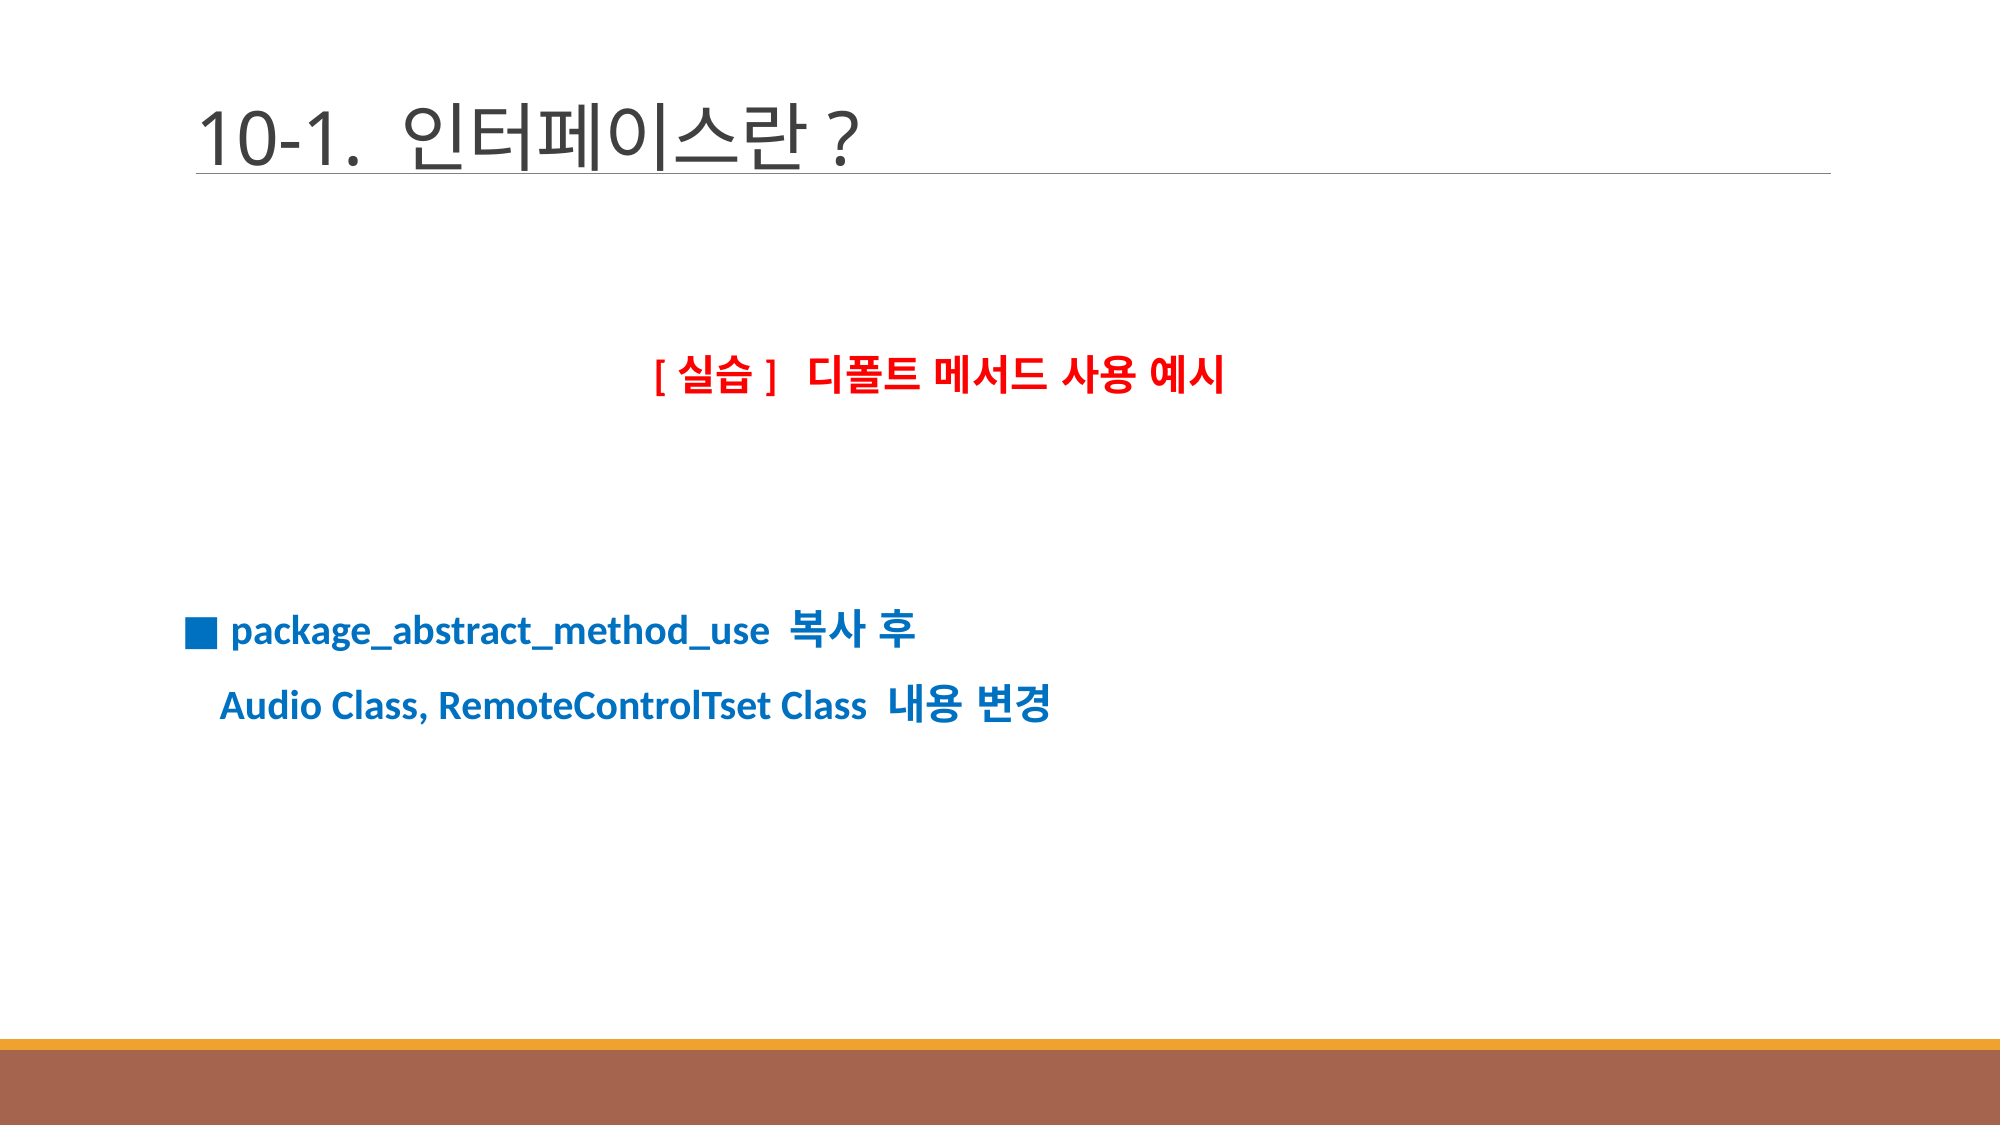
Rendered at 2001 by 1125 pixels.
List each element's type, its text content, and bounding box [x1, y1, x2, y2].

title 10-1. 인터페이스란? [180, 47, 1408, 189]
list ■ package_abstract_method_use 복사 후 Audio Class, RemoteControlTset Class 내용 변경 [166, 601, 1817, 1037]
text_box [실습] 디폴트 메서드 사용 예시 [432, 347, 1433, 408]
